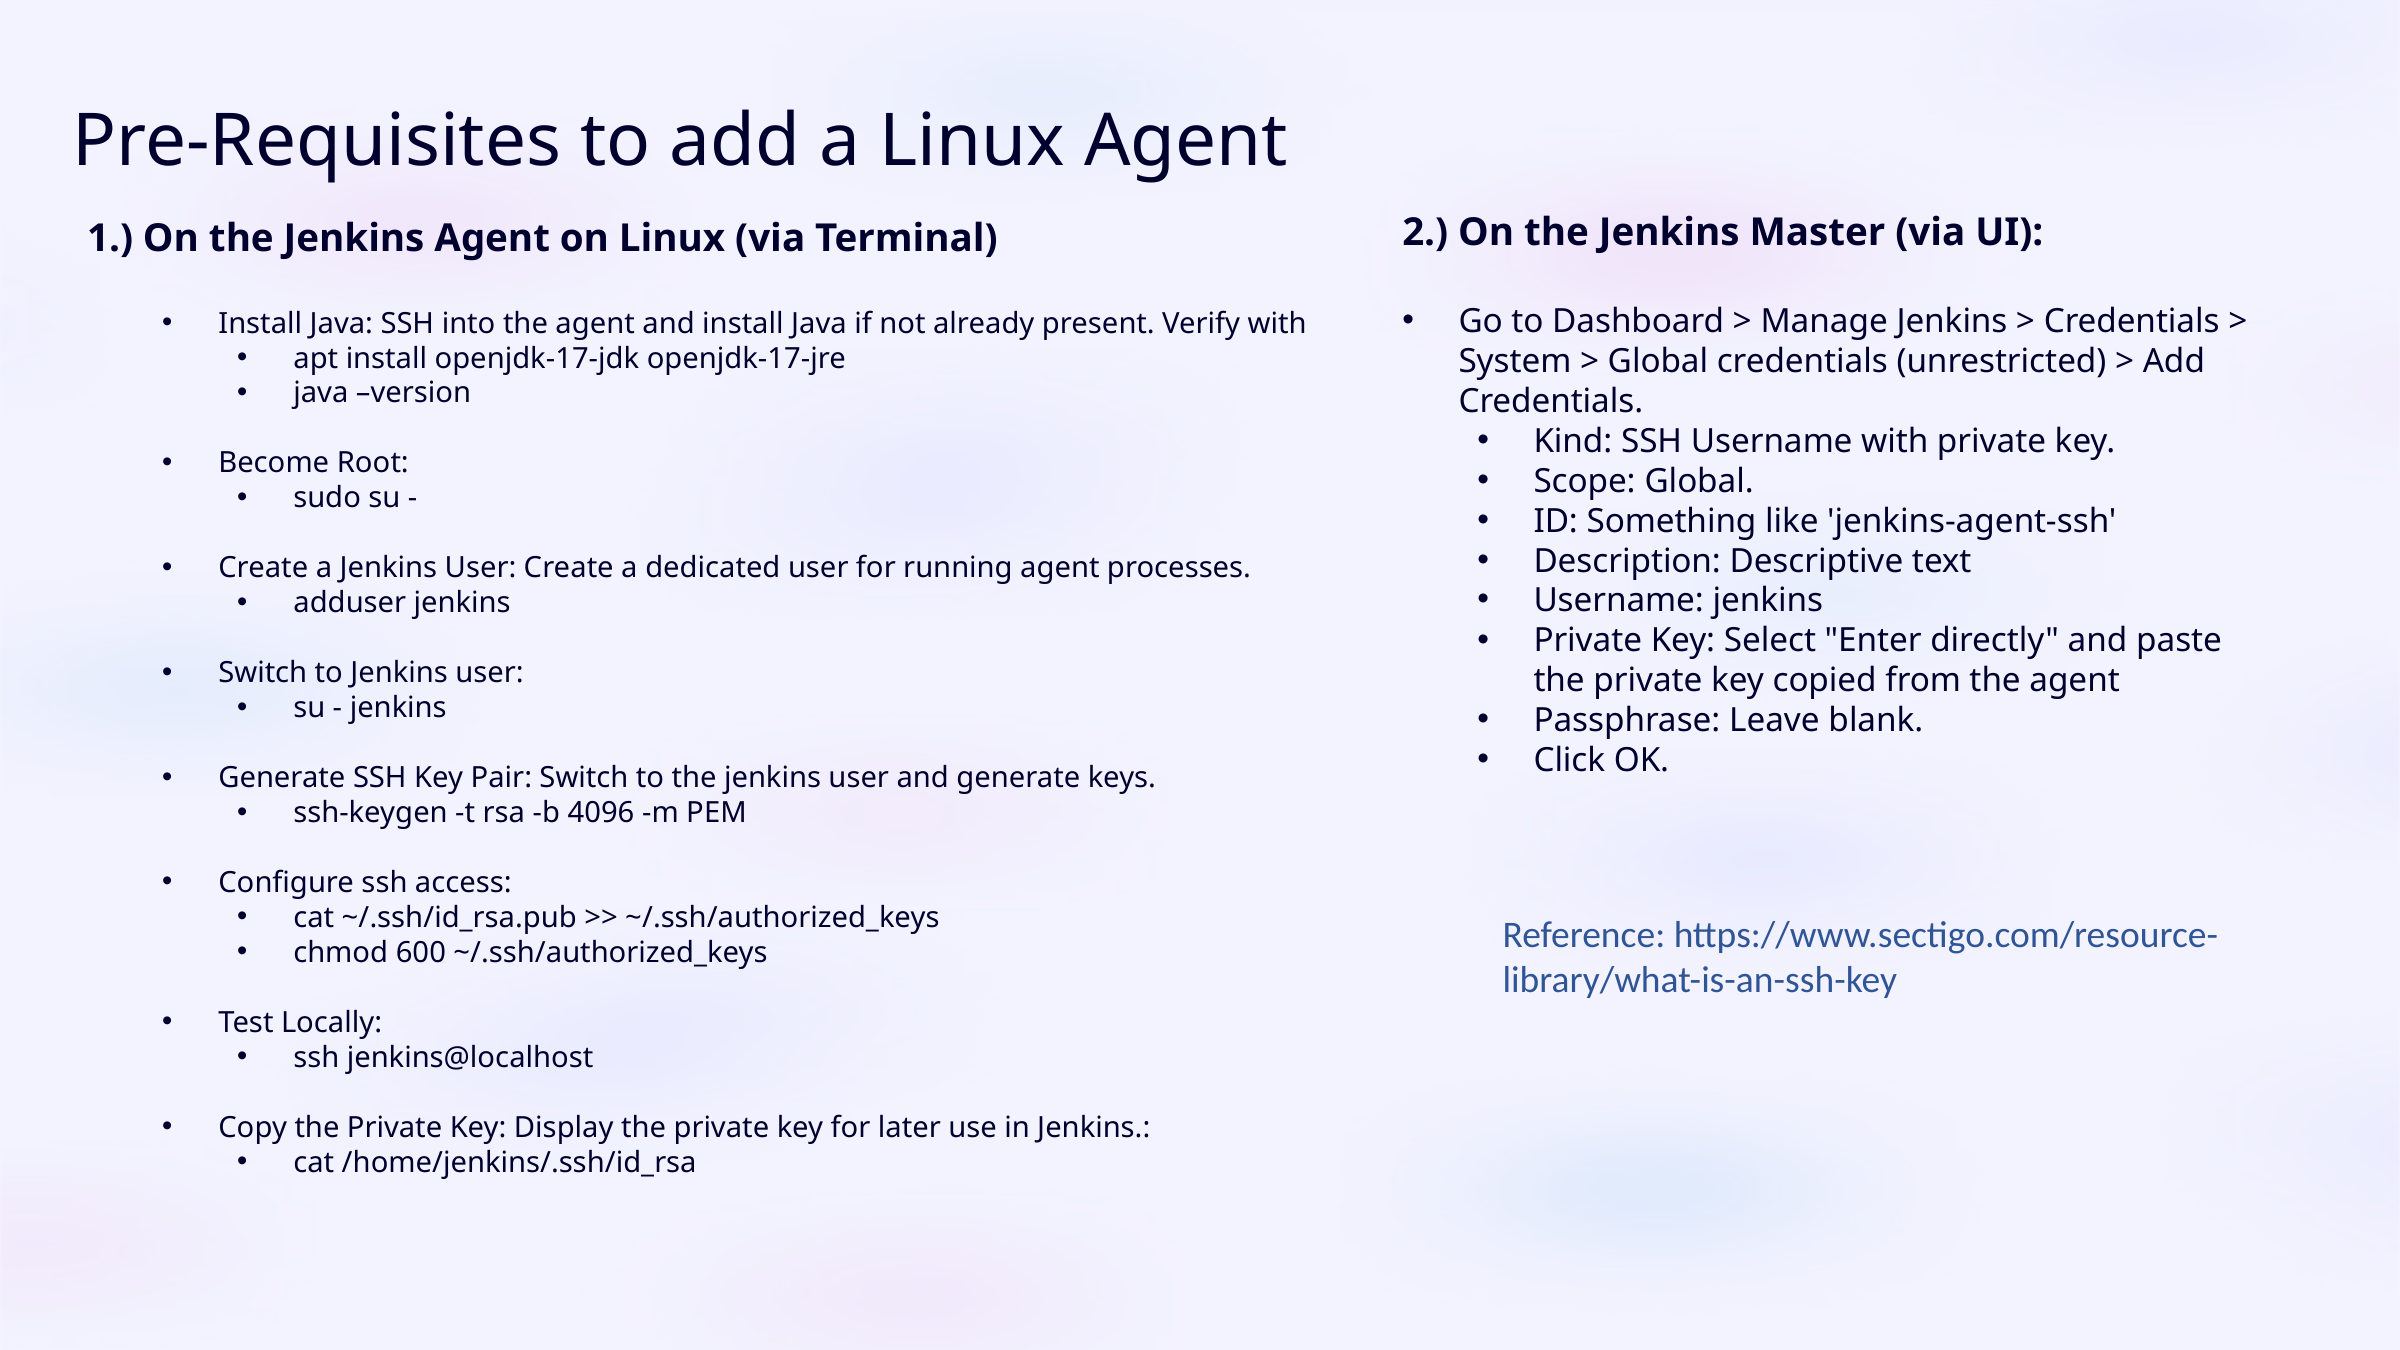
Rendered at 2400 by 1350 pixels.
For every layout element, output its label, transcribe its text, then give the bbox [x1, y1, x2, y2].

text_box Pre-Requisites to add a Linux Agent [72, 88, 1759, 181]
text_box Reference: https://www.sectigo.com/resource-library/what-is-an-ssh-key [1488, 902, 2272, 1008]
text_box 2.) On the Jenkins Master (via UI): Go to Dashboard > Manage Jenkins > Credentials > System > Global credentials (unrestricted) > Add Credentials. Kind: SSH Username with private key. Scope: Global. ID: Something like 'jenkins-agent-ssh' Description: Descriptive text Username: jenkins Private Key: Select "Enter directly" and paste the private key copied from the agent Passphrase: Leave blank. Click OK. [1387, 199, 2272, 831]
text_box 1.) On the Jenkins Agent on Linux (via Terminal) Install Java: SSH into the agent and install Java if not already present. Verify with apt install openjdk-17-jdk openjdk-17-jre java –version Become Root: sudo su - Create a Jenkins User: Create a dedicated user for running agent processes. adduser jenkins Switch to Jenkins user: su - jenkins Generate SSH Key Pair: Switch to the jenkins user and generate keys. ssh-keygen -t rsa -b 4096 -m PEM Configure ssh access: cat ~/.ssh/id_rsa.pub >> ~/.ssh/authorized_keys chmod 600 ~/.ssh/authorized_keys Test Locally: ssh jenkins@localhost Copy the Private Key: Display the private key for later use in Jenkins.: cat /home/jenkins/.ssh/id_rsa [72, 205, 1336, 1186]
